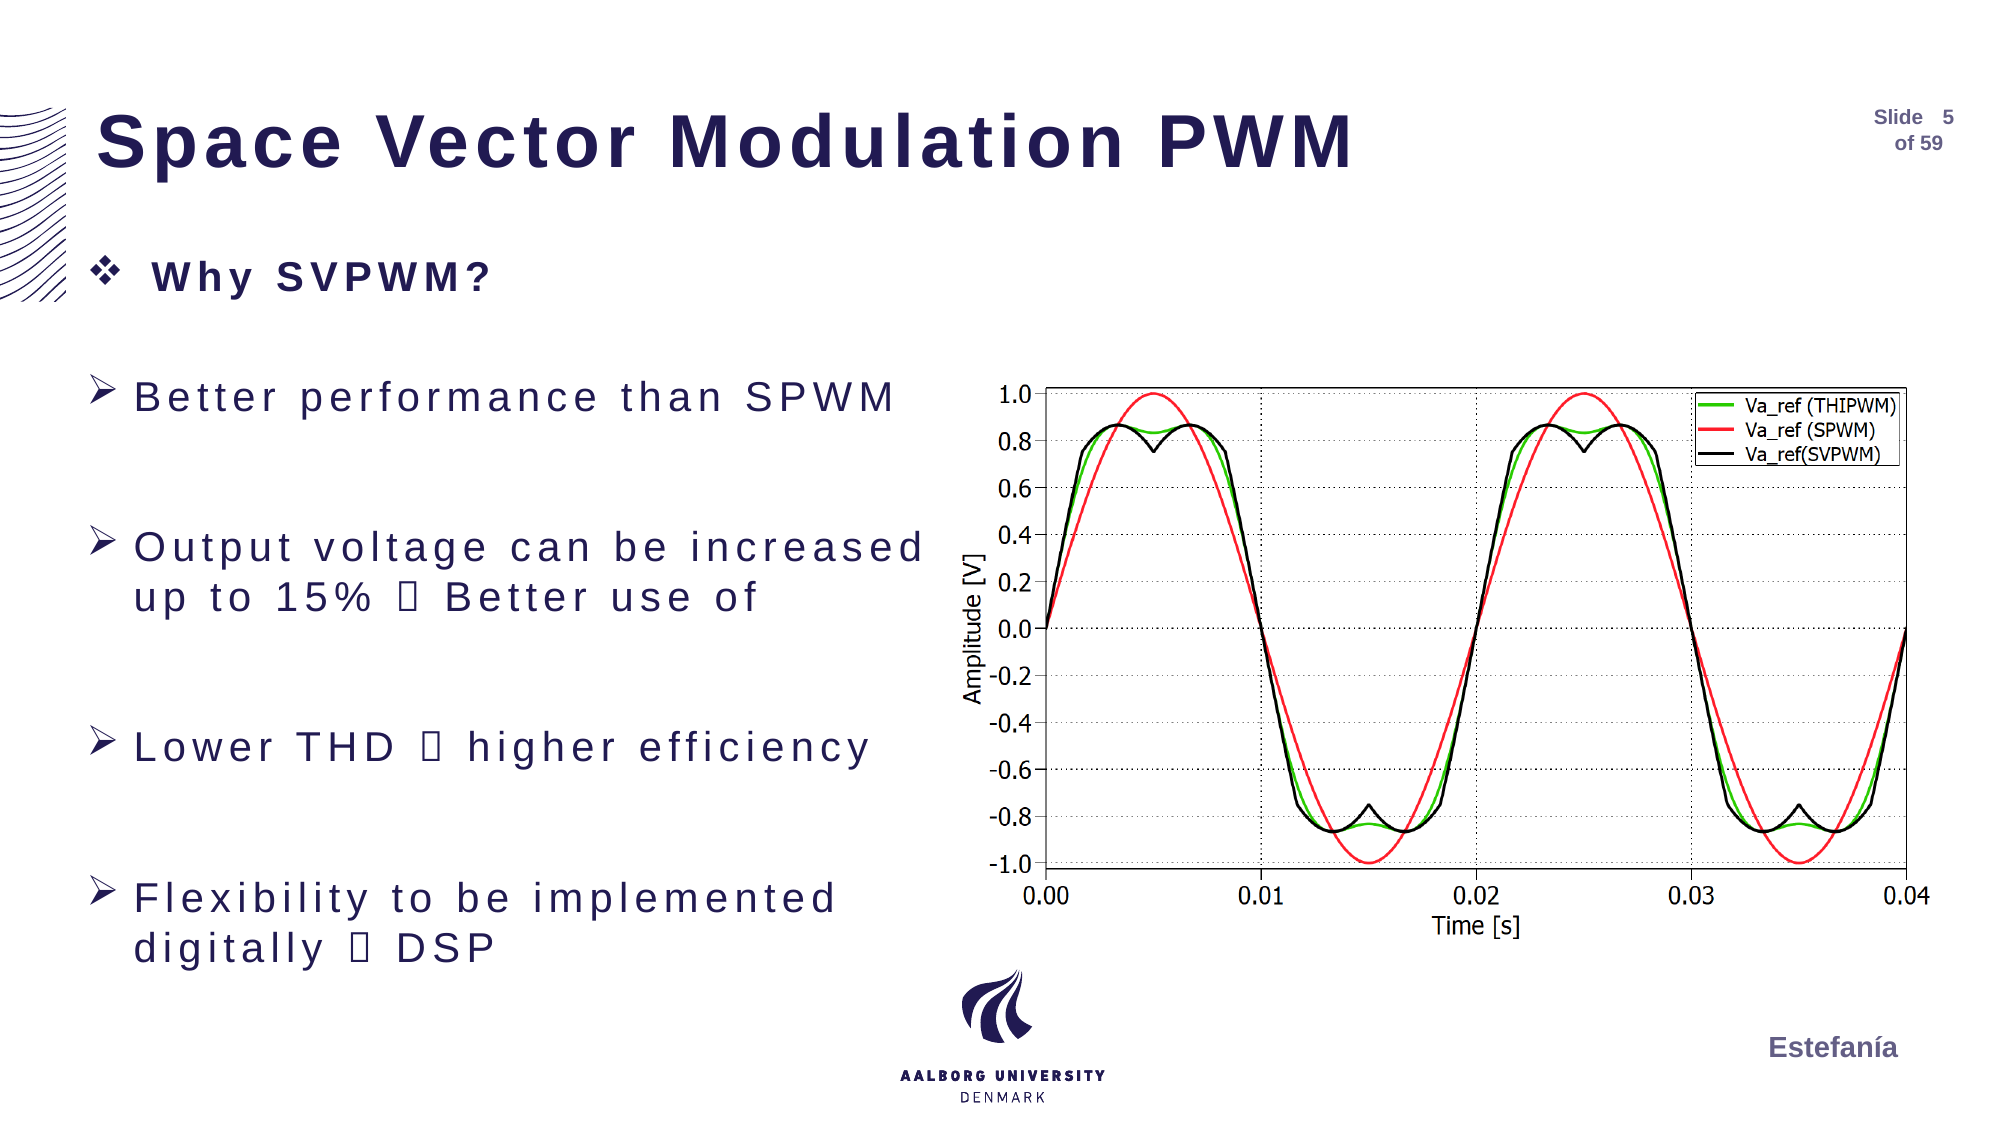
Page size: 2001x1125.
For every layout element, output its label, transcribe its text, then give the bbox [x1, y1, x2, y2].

picture [949, 350, 1943, 939]
title Space Vector Modulation PWM [96, 60, 1582, 303]
slide_number 5 [1924, 97, 1954, 135]
text_box Estefanía [1765, 1027, 1899, 1065]
text_box Slide [1859, 97, 1924, 135]
text_box of 59 [1864, 123, 1944, 162]
